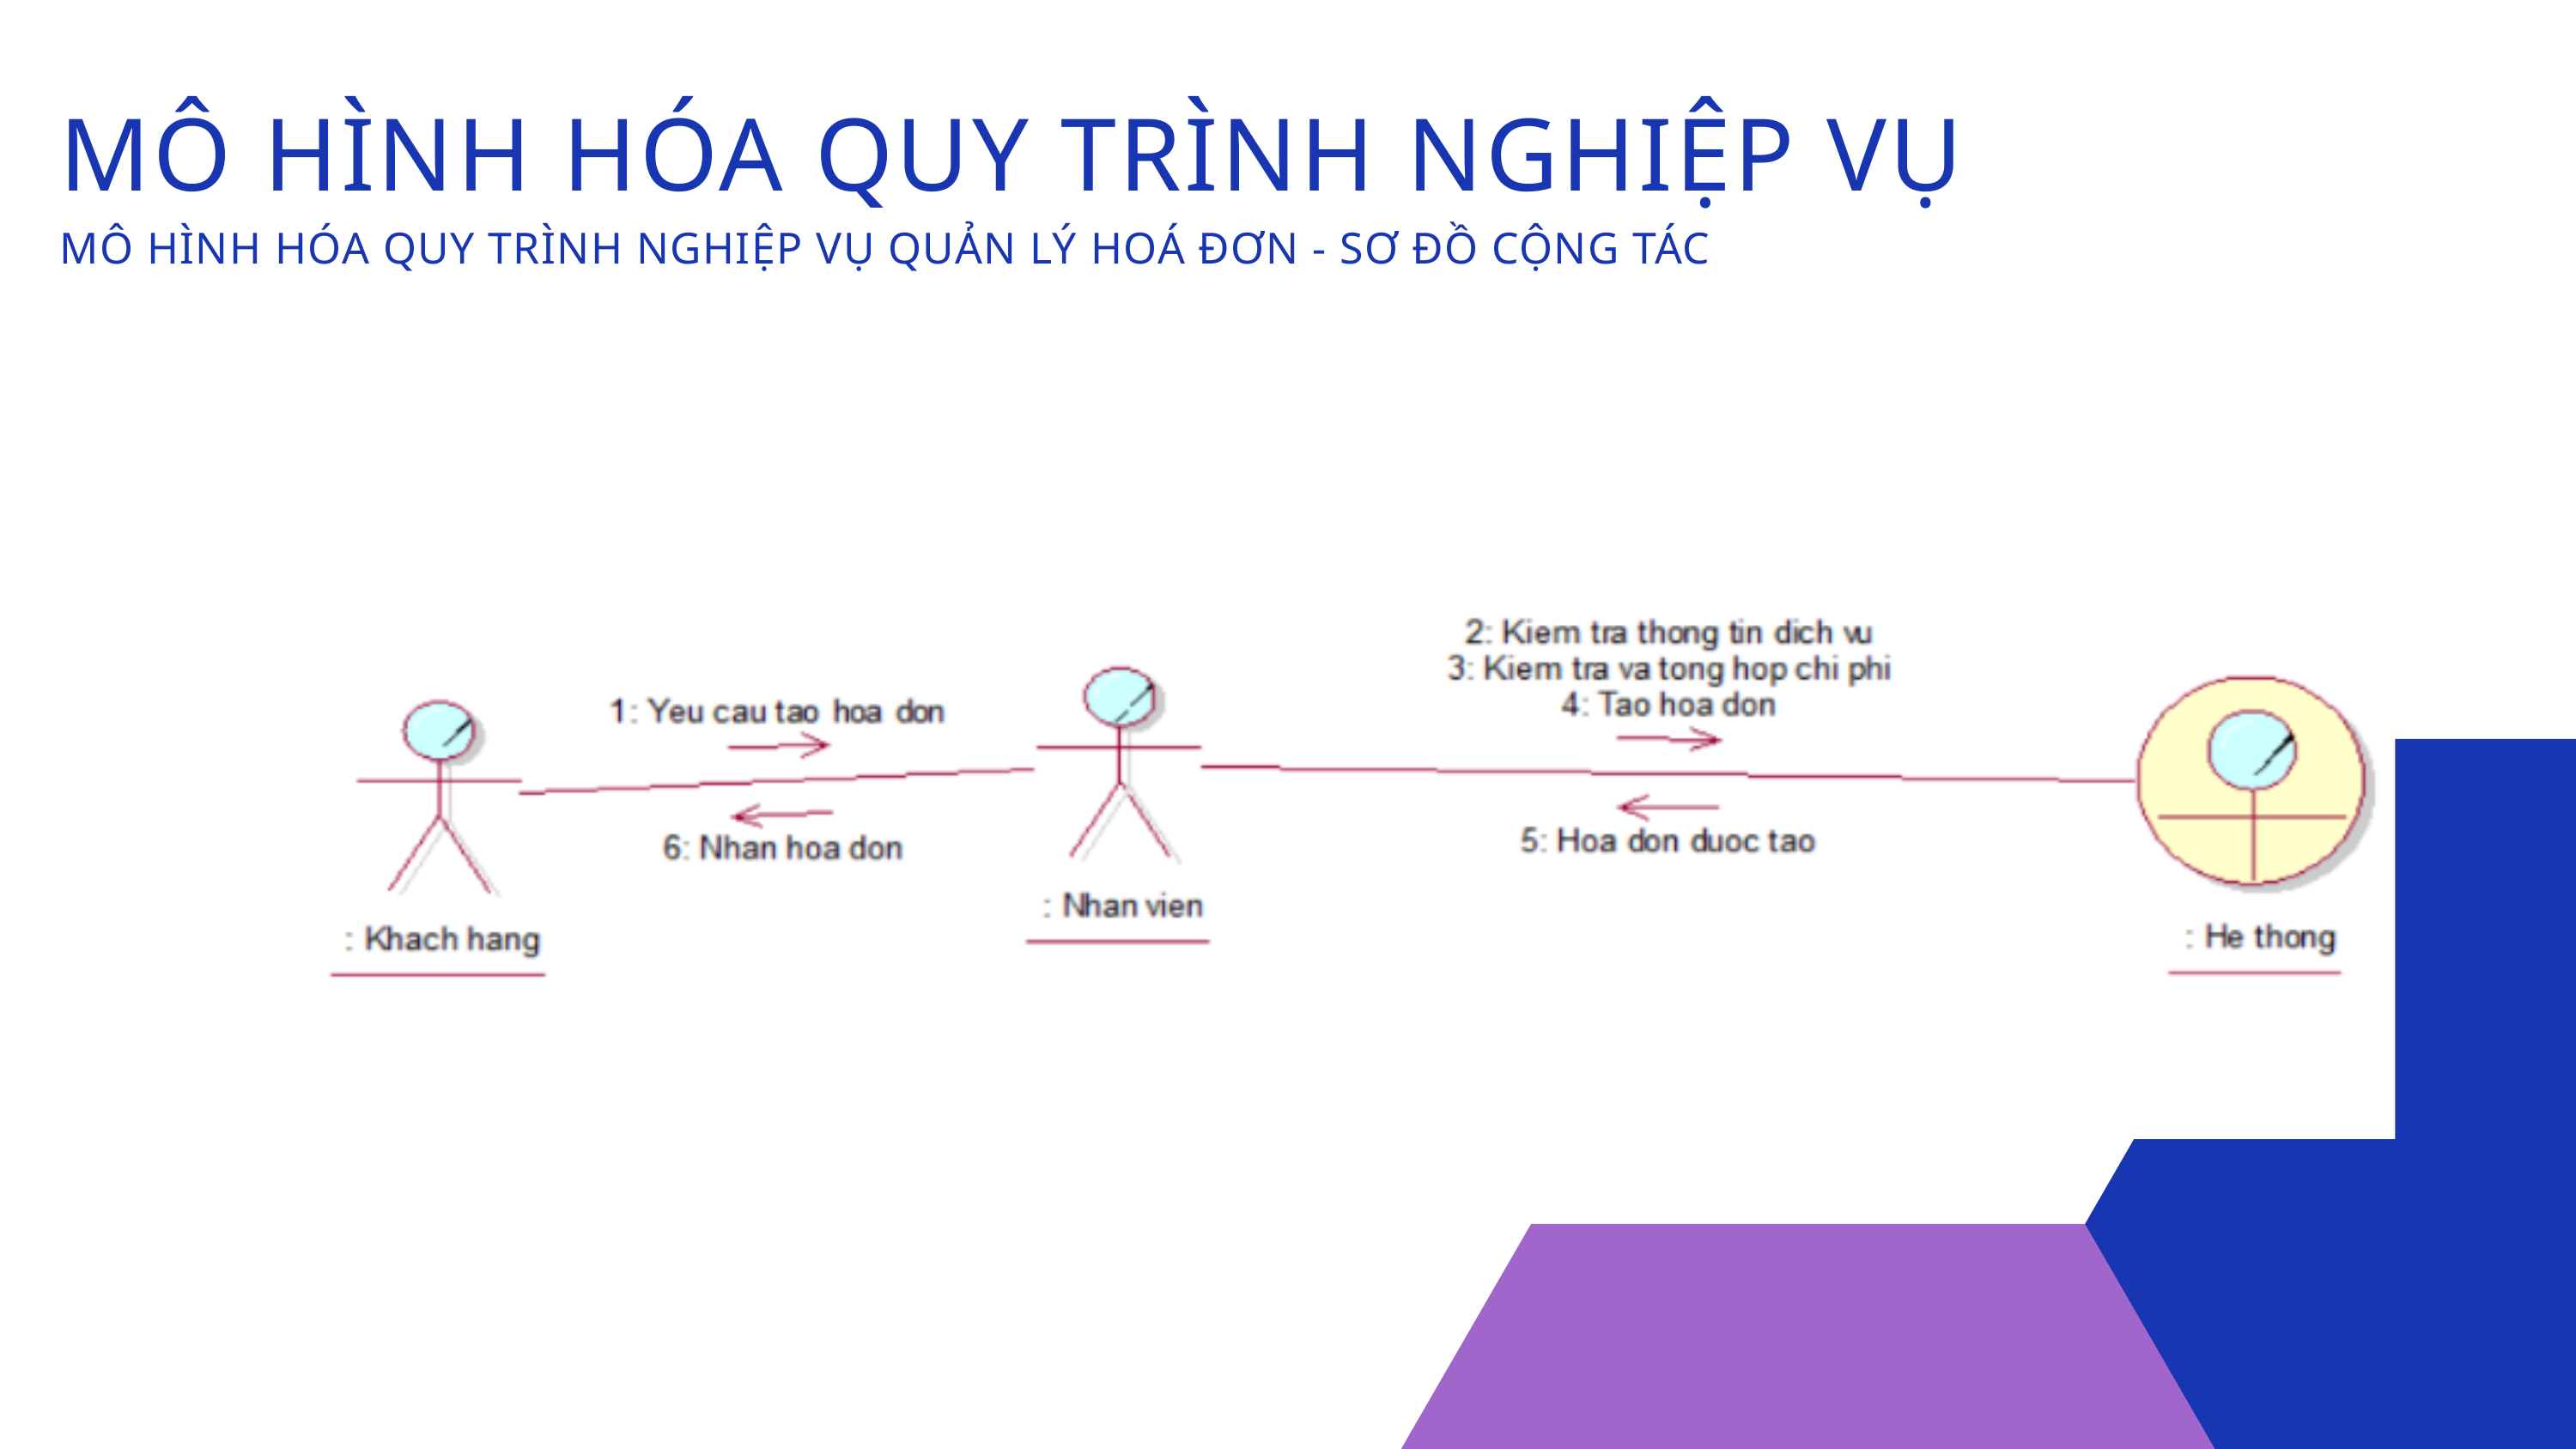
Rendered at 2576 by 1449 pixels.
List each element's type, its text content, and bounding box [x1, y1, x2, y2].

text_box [2084, 738, 2576, 1449]
text_box MÔ HÌNH HÓA QUY TRÌNH NGHIỆP VỤ MÔ HÌNH HÓA QUY TRÌNH NGHIỆP VỤ QUẢN LÝ HOÁ ĐƠN - SƠ ĐỒ CỘNG TÁC [59, 66, 2359, 273]
text_box [301, 504, 2396, 1139]
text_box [1250, 1223, 2080, 1449]
